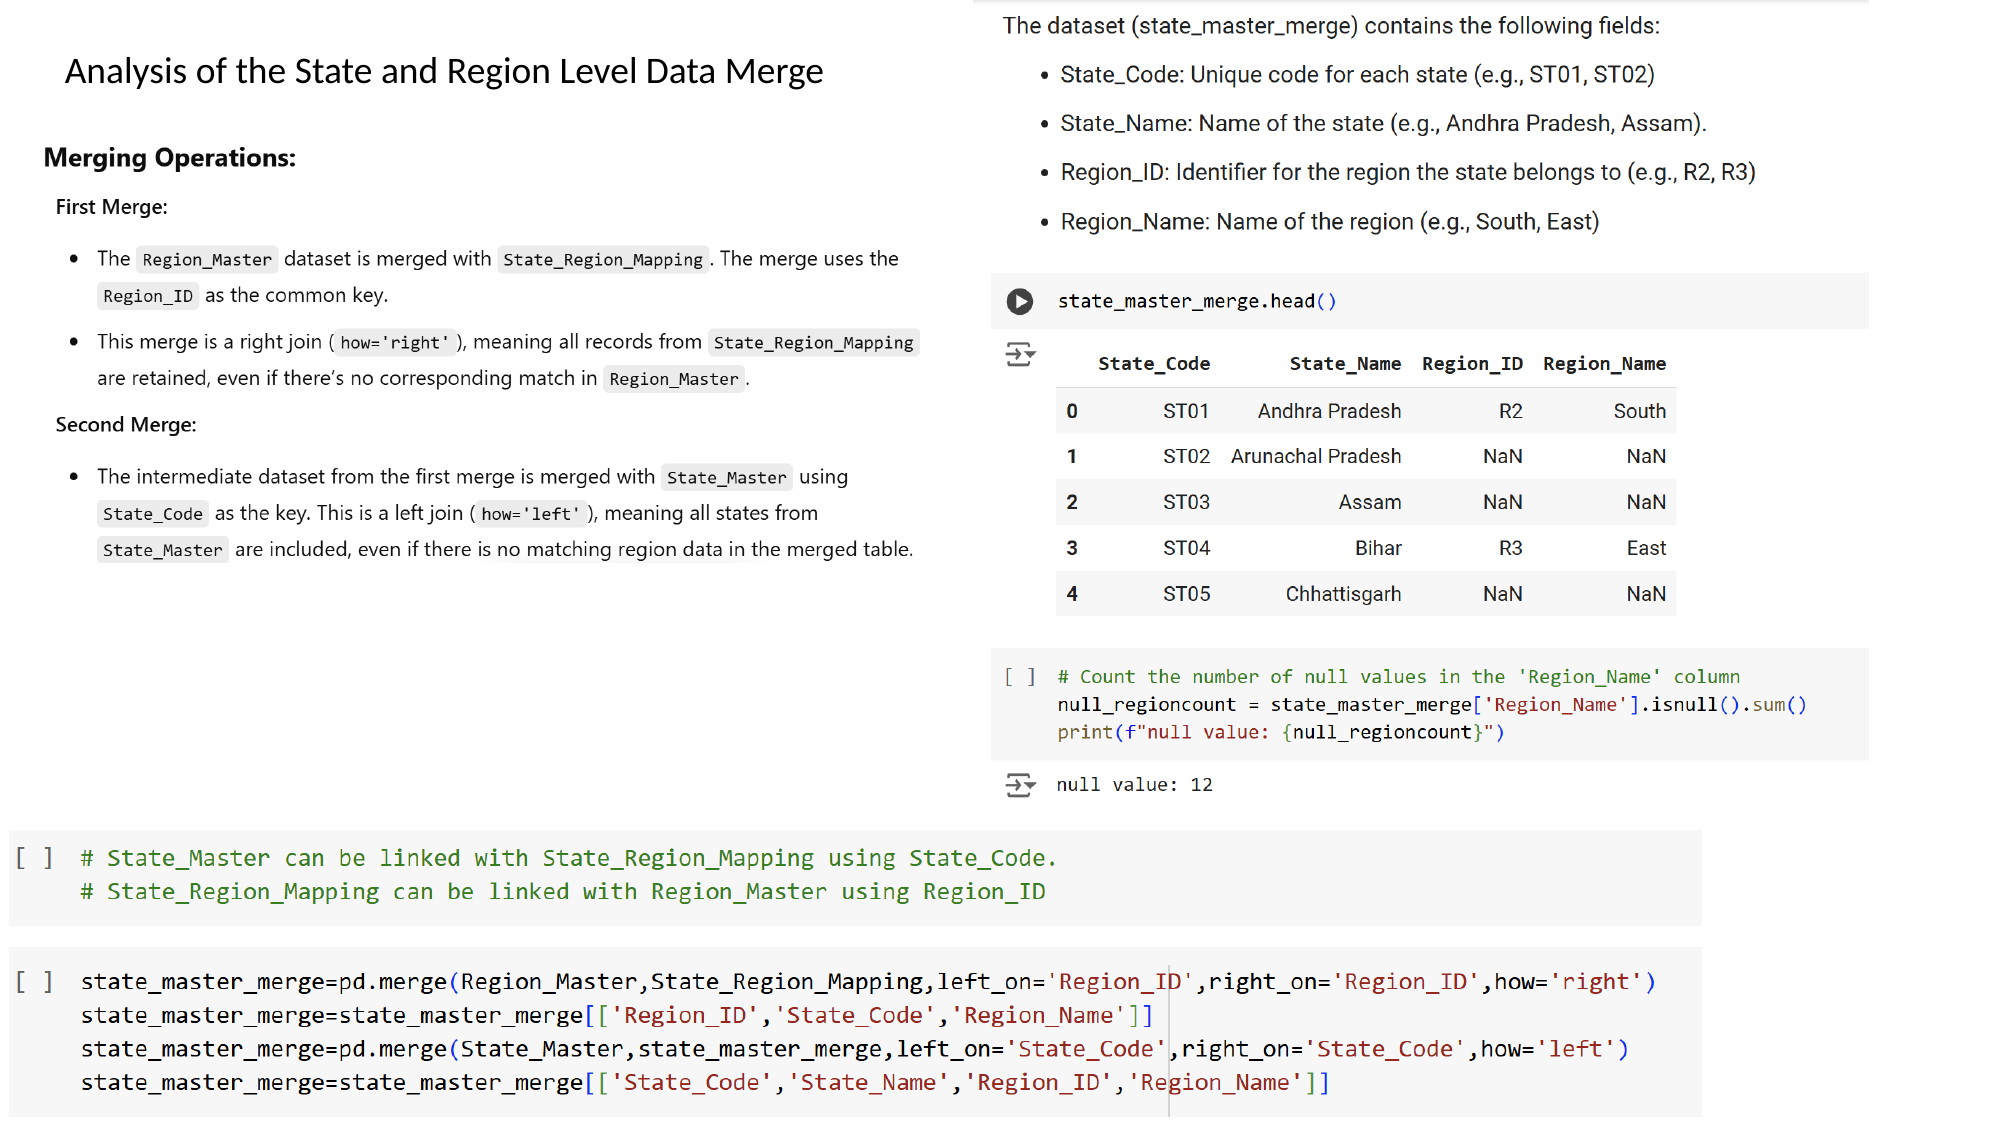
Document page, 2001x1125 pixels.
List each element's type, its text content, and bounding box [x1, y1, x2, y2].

picture [9, 830, 1702, 1125]
text_box Analysis of the State and Region Level Data Merge [50, 38, 973, 99]
picture [973, 0, 1869, 811]
picture [41, 142, 945, 563]
